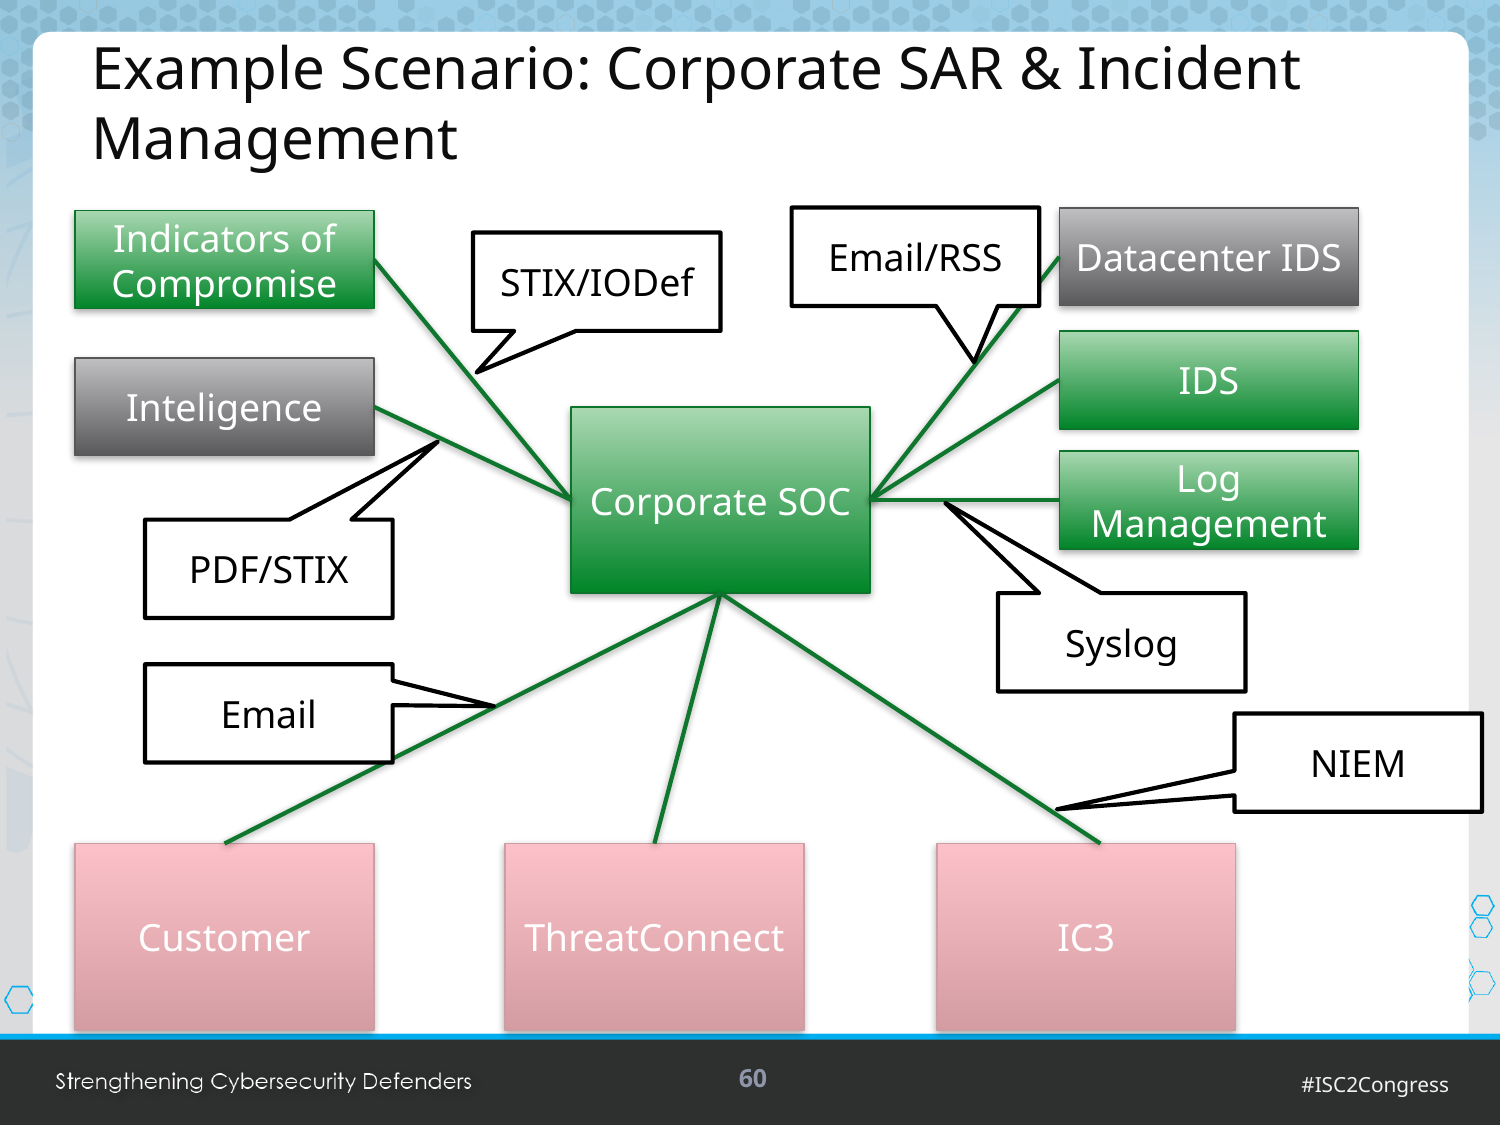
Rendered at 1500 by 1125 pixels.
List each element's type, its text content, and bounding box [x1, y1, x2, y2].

text_box Corporate SOC [570, 406, 871, 591]
text_box ThreatConnect [504, 852, 805, 1031]
title Example Scenario: Corporate SAR & Incident Management [76, 23, 1392, 180]
text_box Email/RSS [789, 205, 1042, 309]
text_box Log Management [1059, 450, 1359, 550]
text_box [869, 256, 1060, 379]
text_box PDF/STIX [142, 476, 395, 621]
text_box IC3 [936, 843, 1236, 1031]
text_box Inteligence [74, 357, 368, 456]
text_box Email [142, 662, 219, 765]
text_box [721, 592, 1101, 844]
text_box Indicators of Compromise [74, 210, 375, 309]
text_box Datacenter IDS [1059, 207, 1359, 306]
text_box Customer [74, 843, 375, 1031]
text_box IDS [1063, 330, 1359, 430]
picture [0, 0, 1500, 1033]
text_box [373, 406, 572, 501]
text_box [373, 259, 572, 406]
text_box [224, 592, 721, 844]
text_box Syslog [950, 511, 1248, 694]
text_box STIX/IODef [470, 230, 723, 333]
text_box NIEM [1104, 711, 1485, 814]
picture [0, 1040, 1500, 1125]
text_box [869, 379, 1060, 499]
